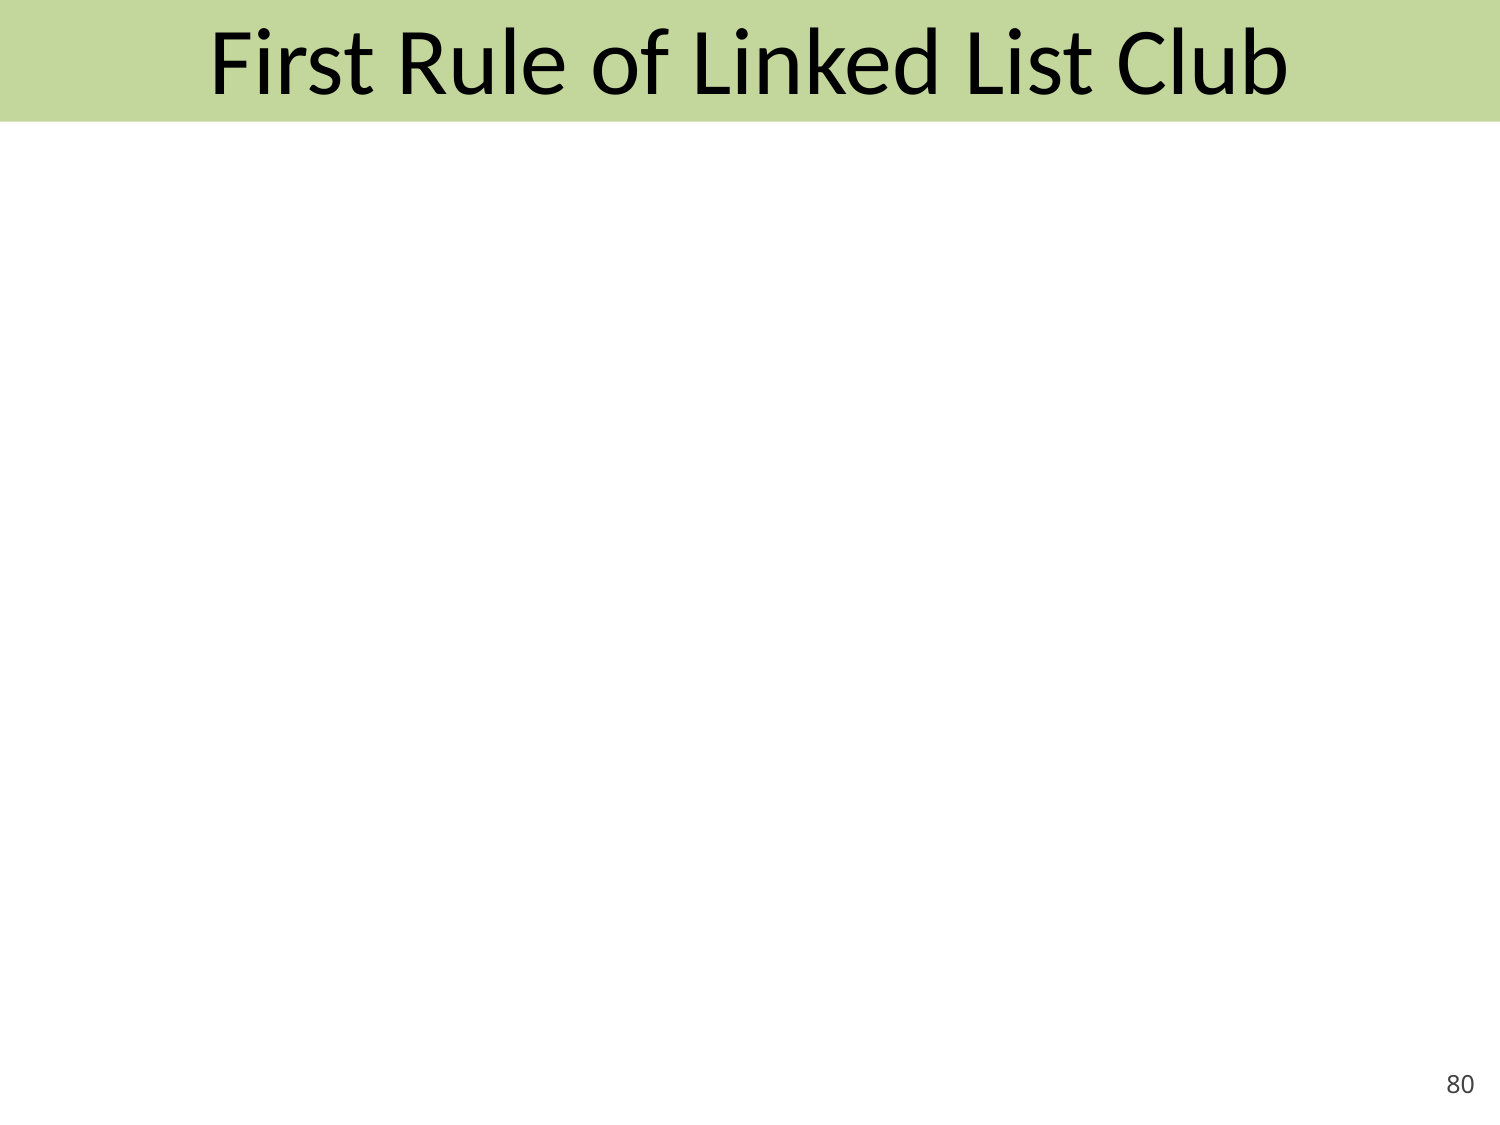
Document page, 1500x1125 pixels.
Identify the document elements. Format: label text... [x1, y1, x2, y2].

title First Rule of Linked List Club [75, 0, 1425, 113]
